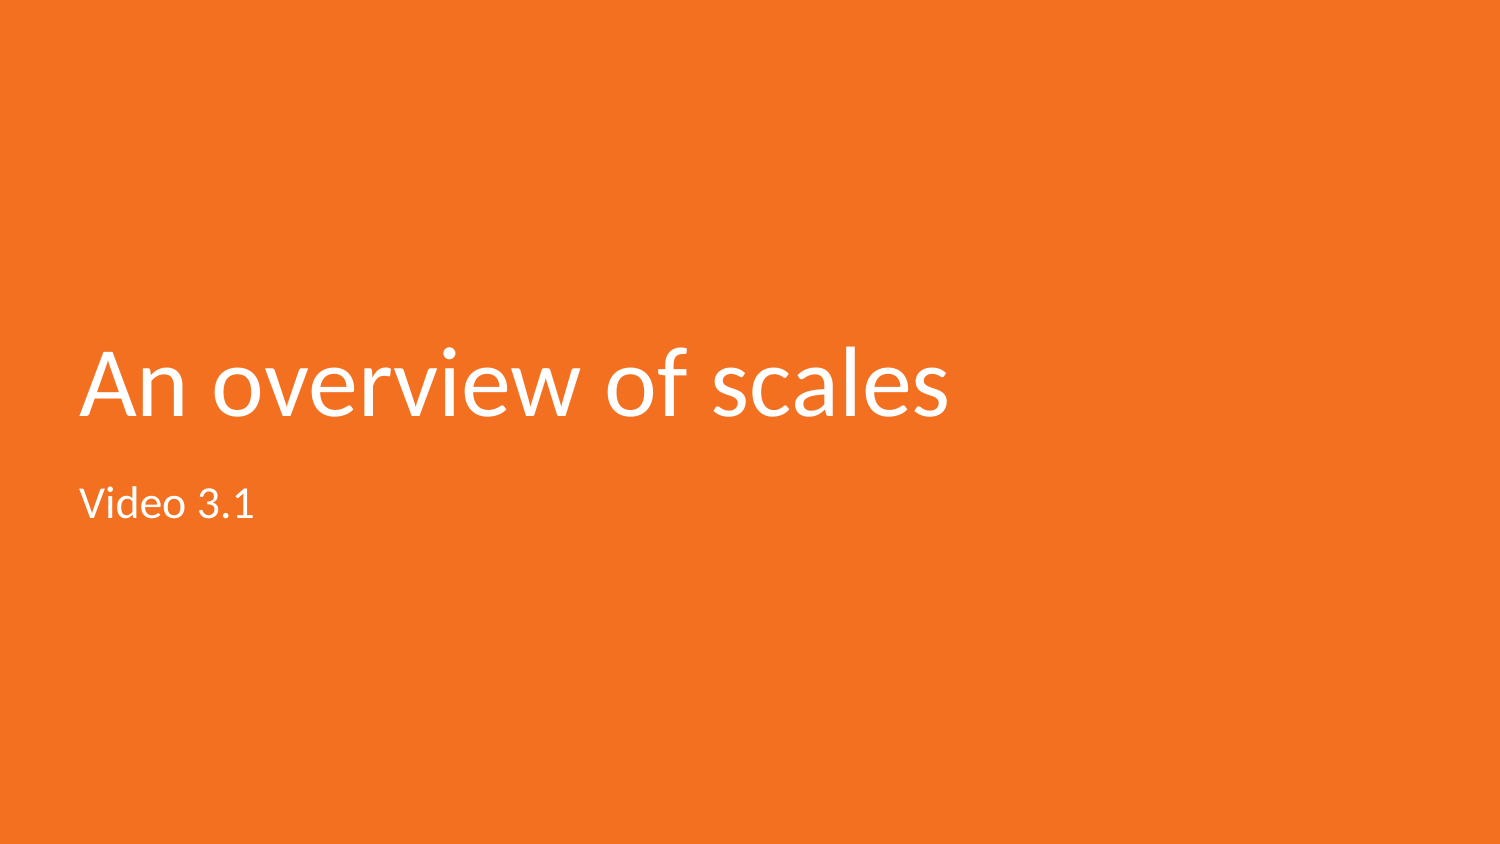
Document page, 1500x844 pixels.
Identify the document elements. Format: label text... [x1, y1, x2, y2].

subtitle Video 3.1 [64, 457, 1413, 529]
title An overview of scales [64, 298, 1413, 452]
